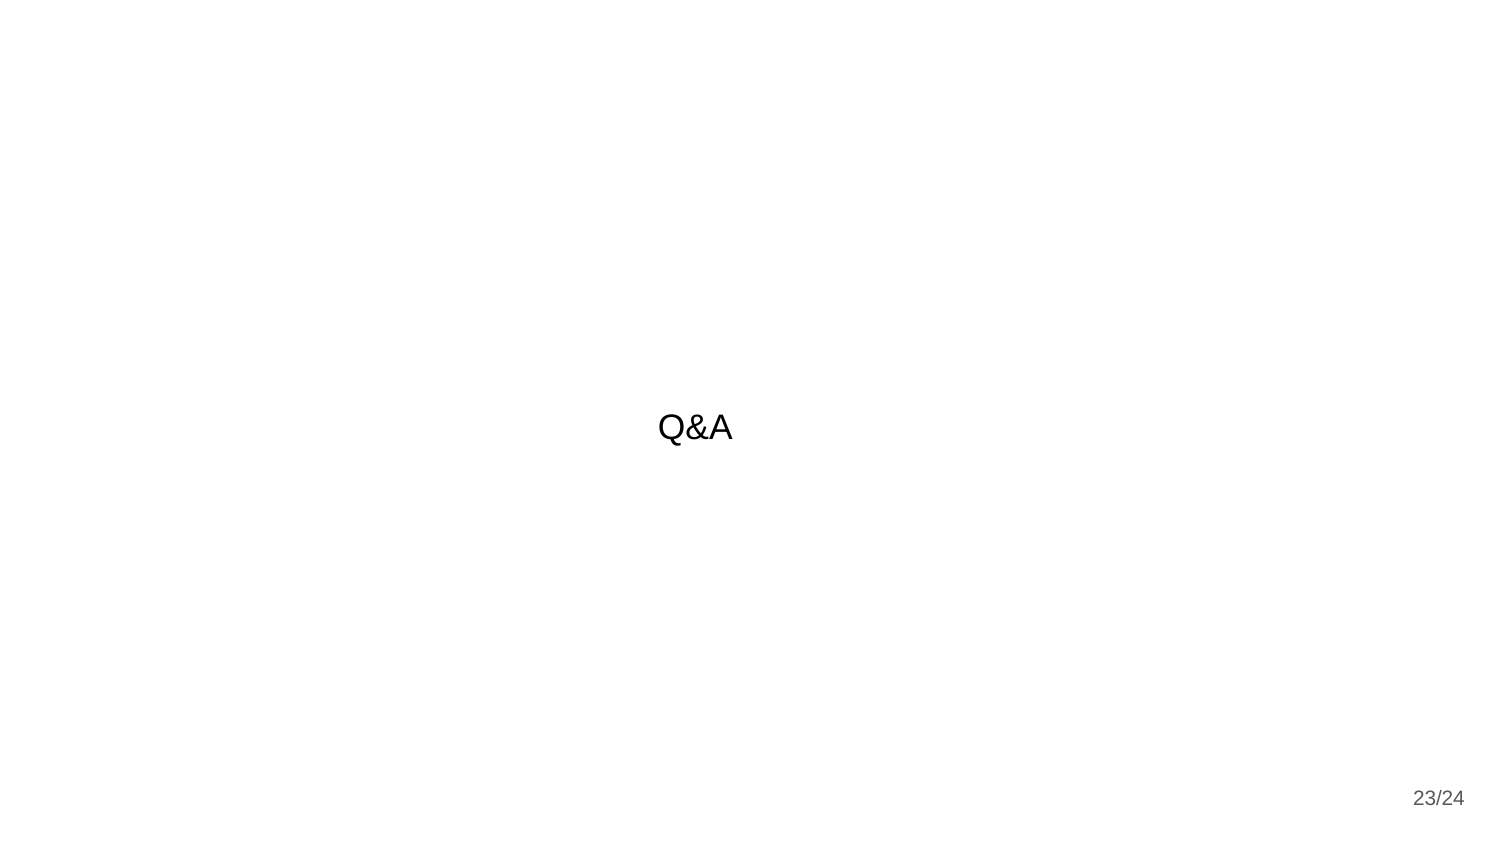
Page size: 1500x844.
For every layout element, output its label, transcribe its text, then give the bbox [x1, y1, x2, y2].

slide_number ‹#›/24 [1389, 764, 1480, 830]
title Q&A [642, 367, 1208, 462]
